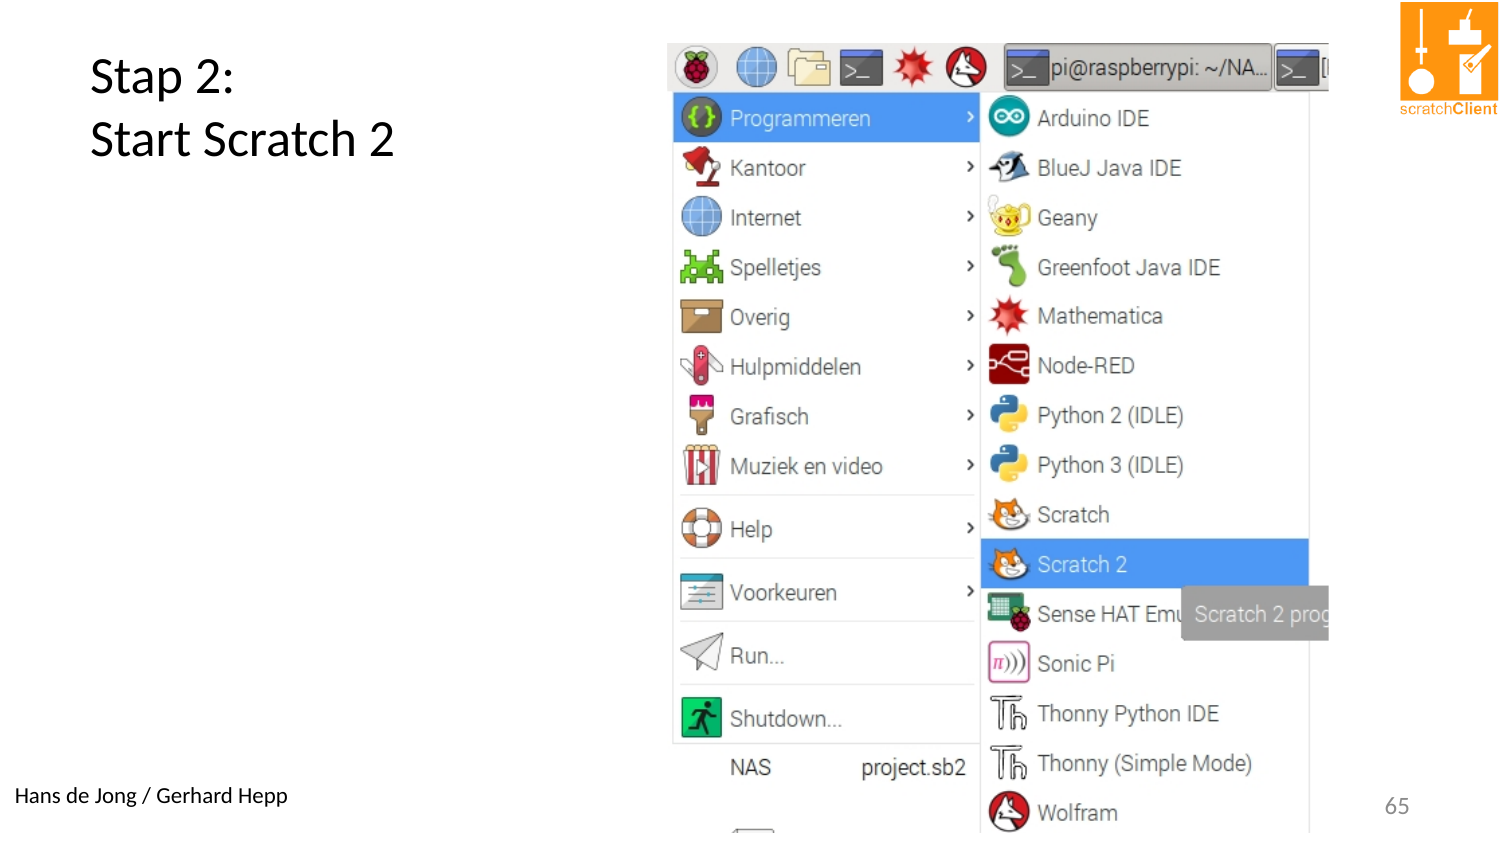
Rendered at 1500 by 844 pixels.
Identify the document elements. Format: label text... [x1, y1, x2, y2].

picture [1398, 2, 1499, 118]
title Stap 2: Start Scratch 2 [75, 33, 1425, 175]
slide_number 65 [1340, 782, 1425, 827]
picture [667, 43, 1330, 833]
